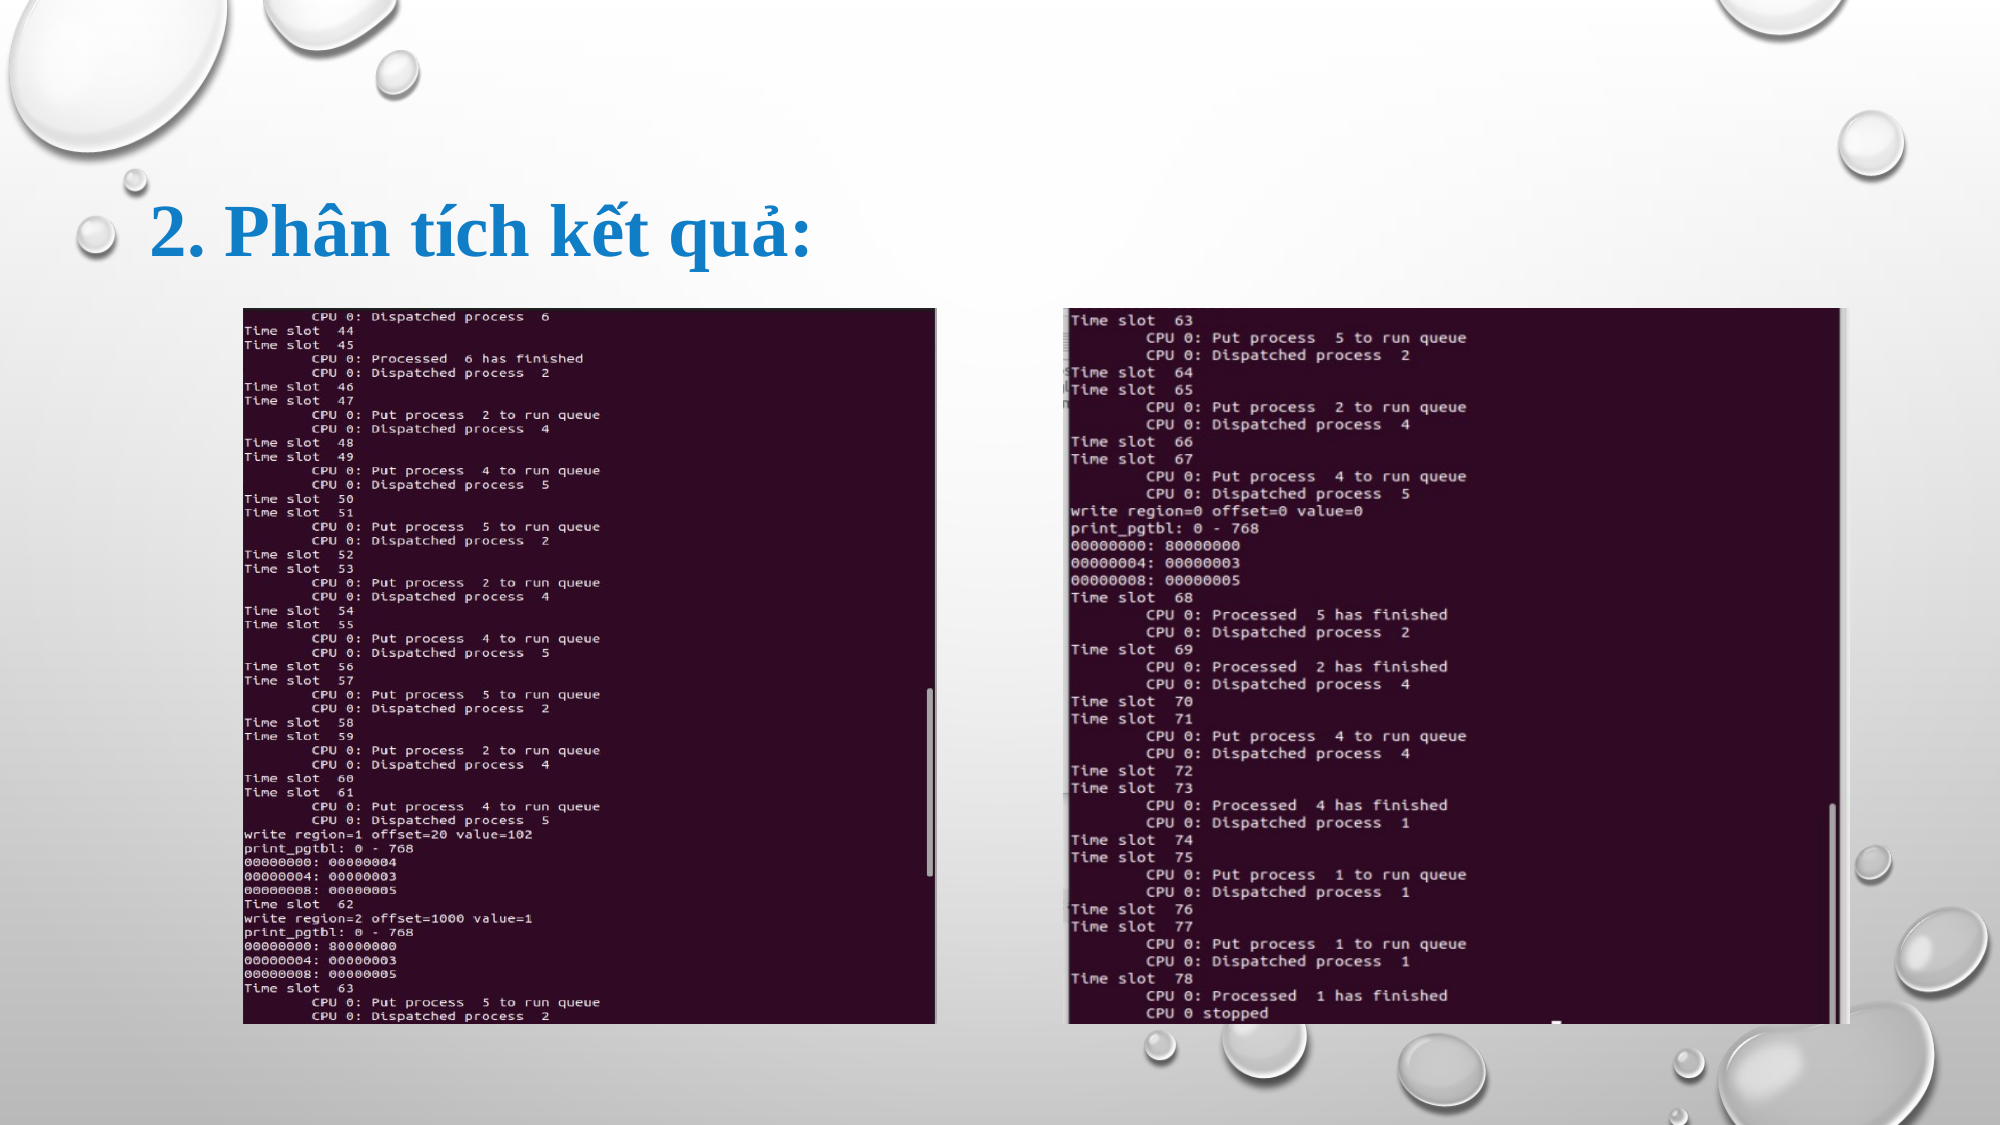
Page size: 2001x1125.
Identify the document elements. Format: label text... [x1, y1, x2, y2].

picture [0, 0, 2000, 1125]
title 2. Phân tích kết quả: [149, 101, 1850, 364]
